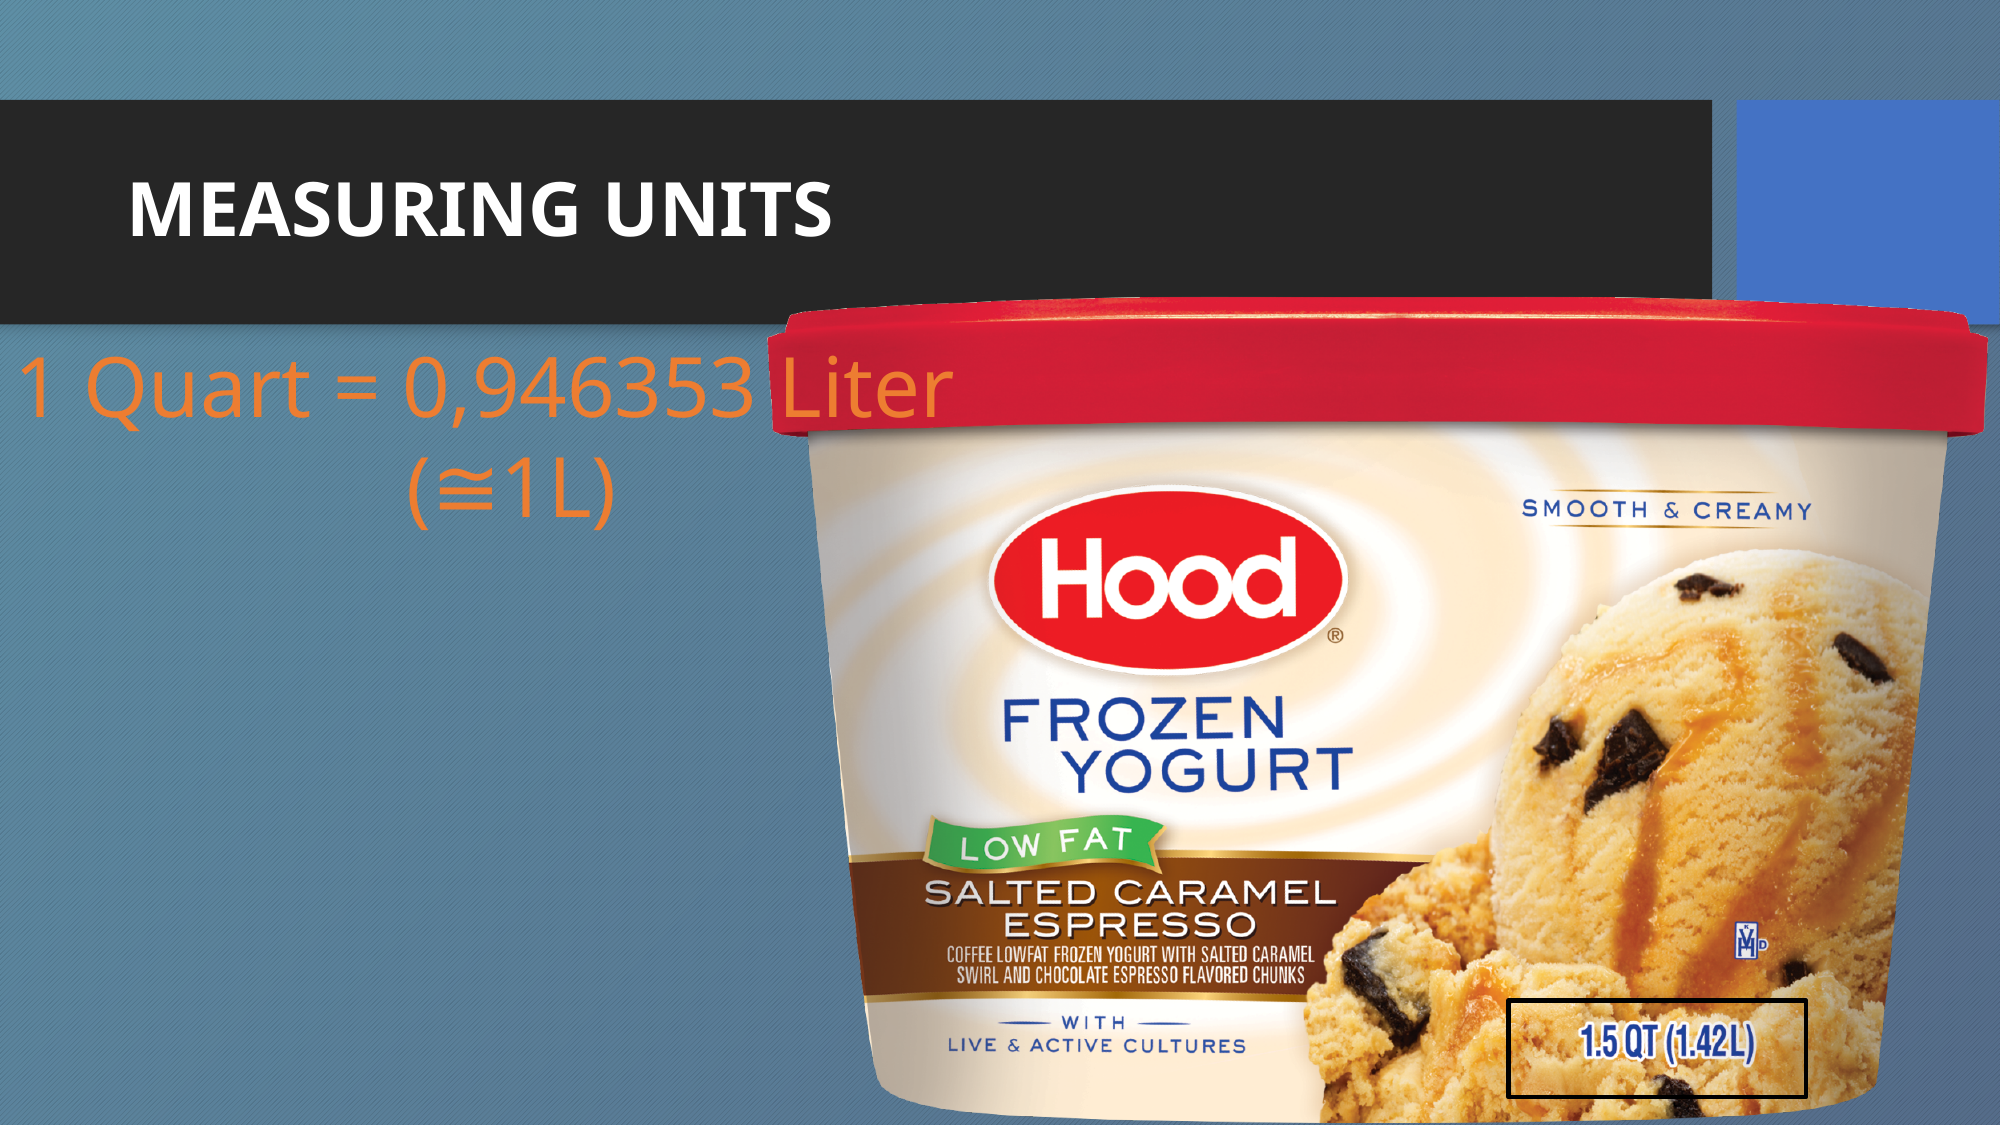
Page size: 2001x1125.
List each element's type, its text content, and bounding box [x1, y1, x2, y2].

picture [0, 251, 2001, 1125]
title MEASURING UNITS [111, 123, 1689, 301]
text_box 1 Quart = 0,946353 Liter (≅1L) [0, 326, 720, 542]
